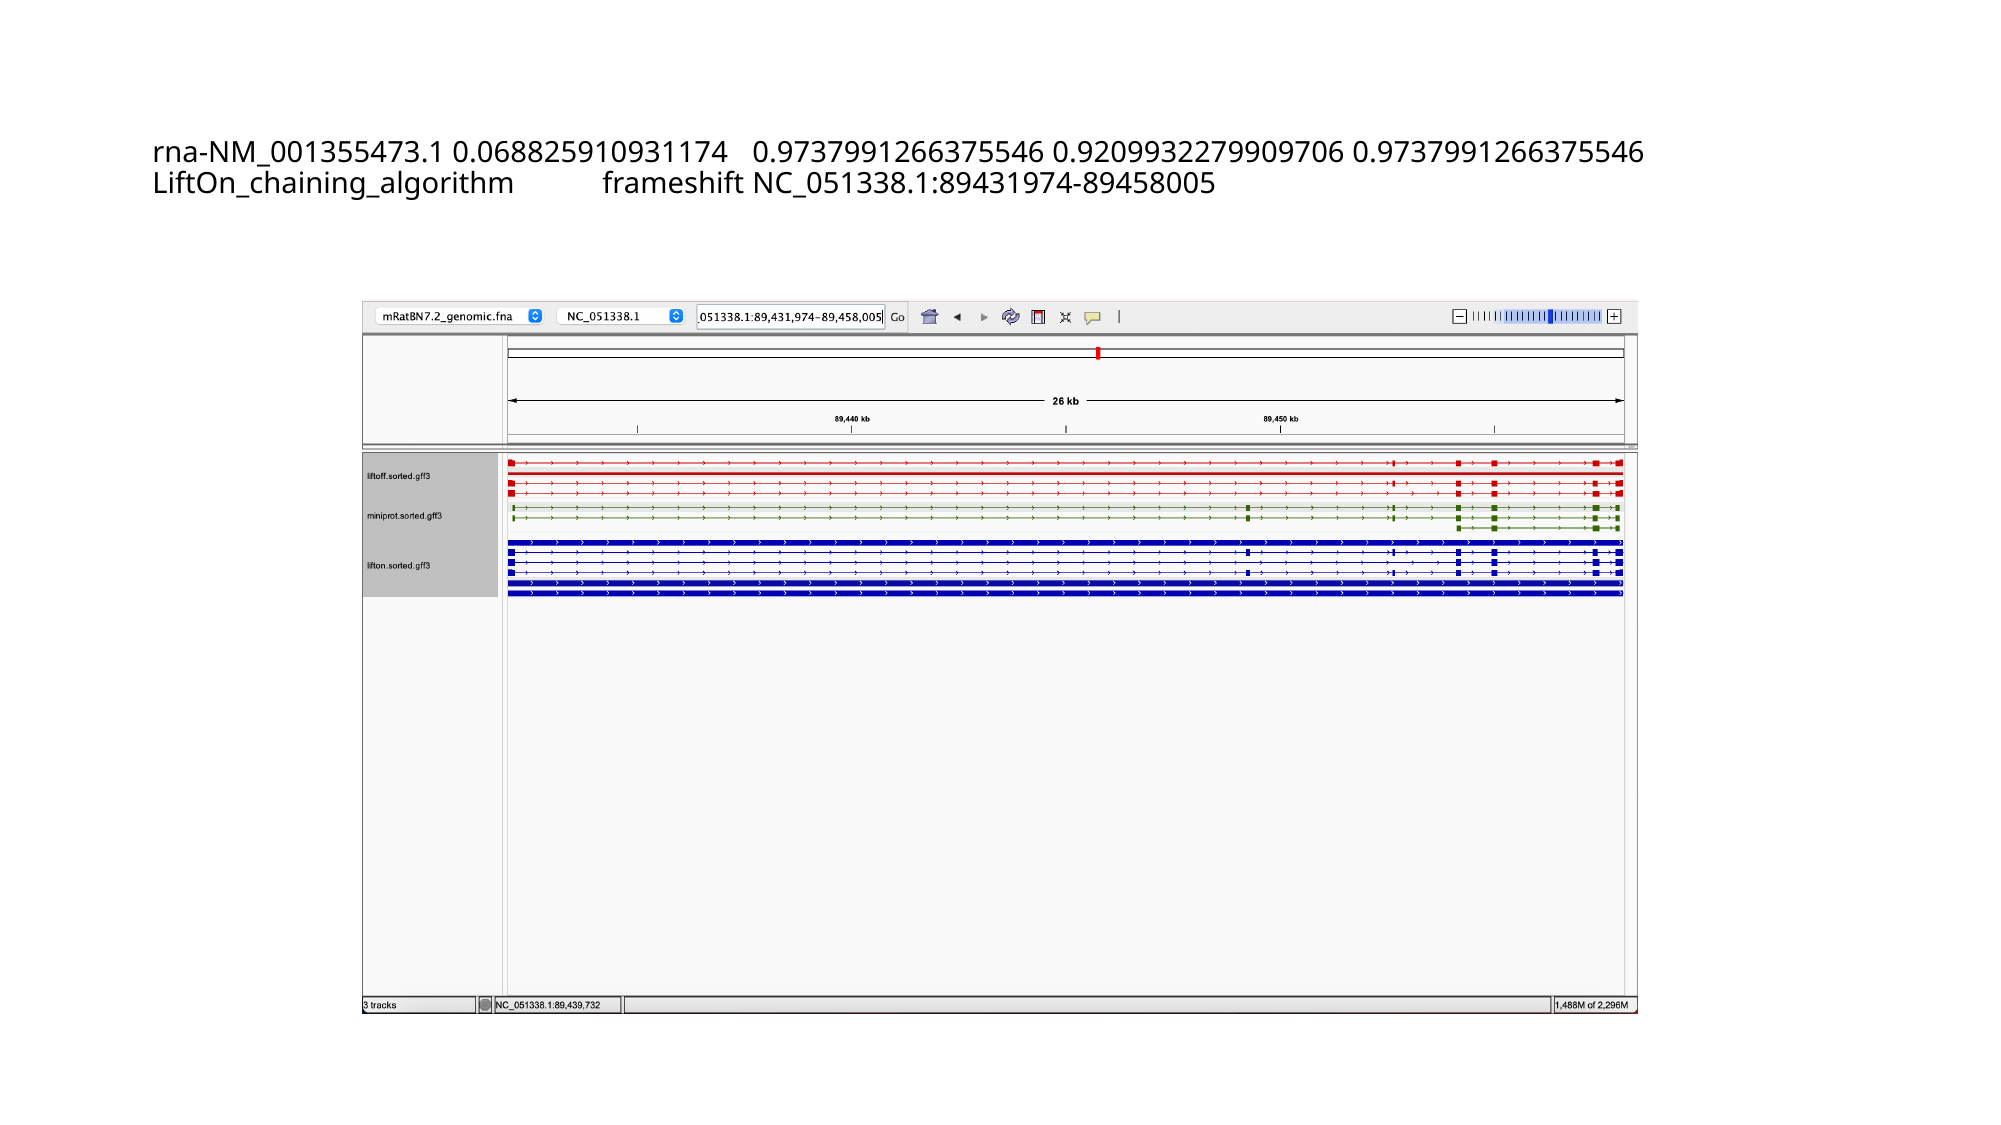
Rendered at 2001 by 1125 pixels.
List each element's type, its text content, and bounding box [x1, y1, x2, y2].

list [362, 299, 1638, 1014]
title rna-NM_001355473.1 0.068825910931174 0.9737991266375546 0.9209932279909706 0.9737991266375546 LiftOn_chaining_algorithm frameshift NC_051338.1:89431974-89458005 [137, 59, 1863, 278]
